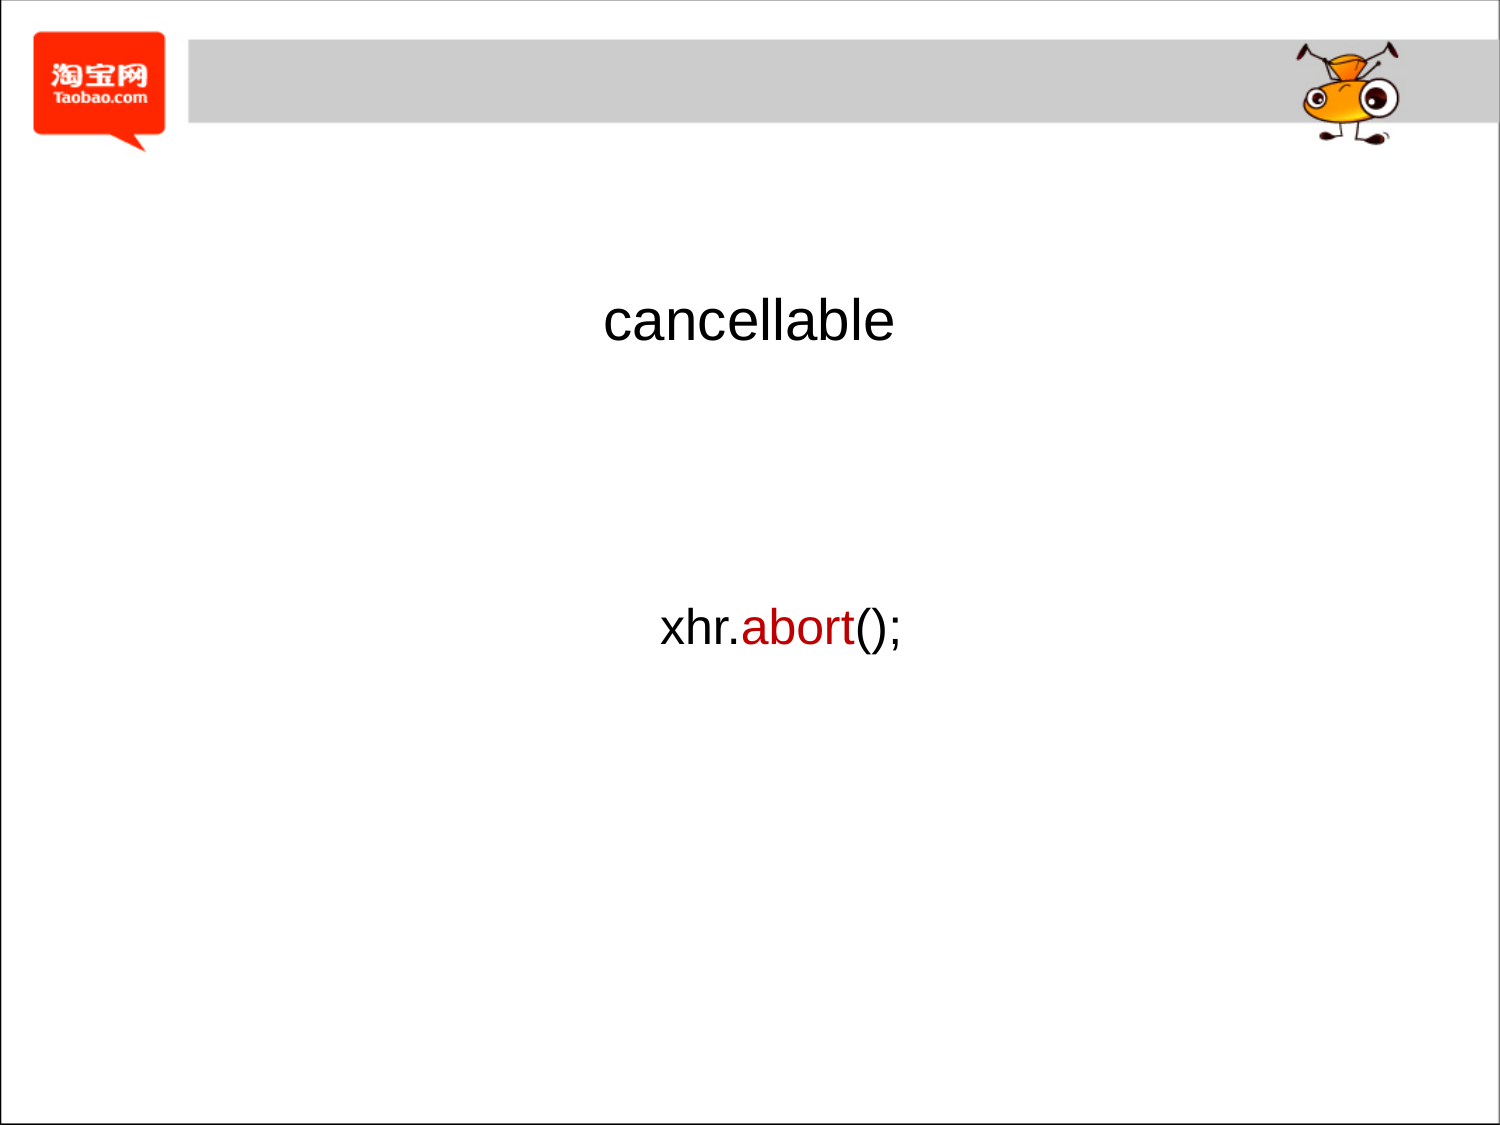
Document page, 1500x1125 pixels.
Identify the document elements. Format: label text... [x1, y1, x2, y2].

text_box xhr.abort(); [224, 587, 1338, 663]
picture [0, 0, 1500, 1125]
text_box cancellable [149, 275, 1350, 360]
